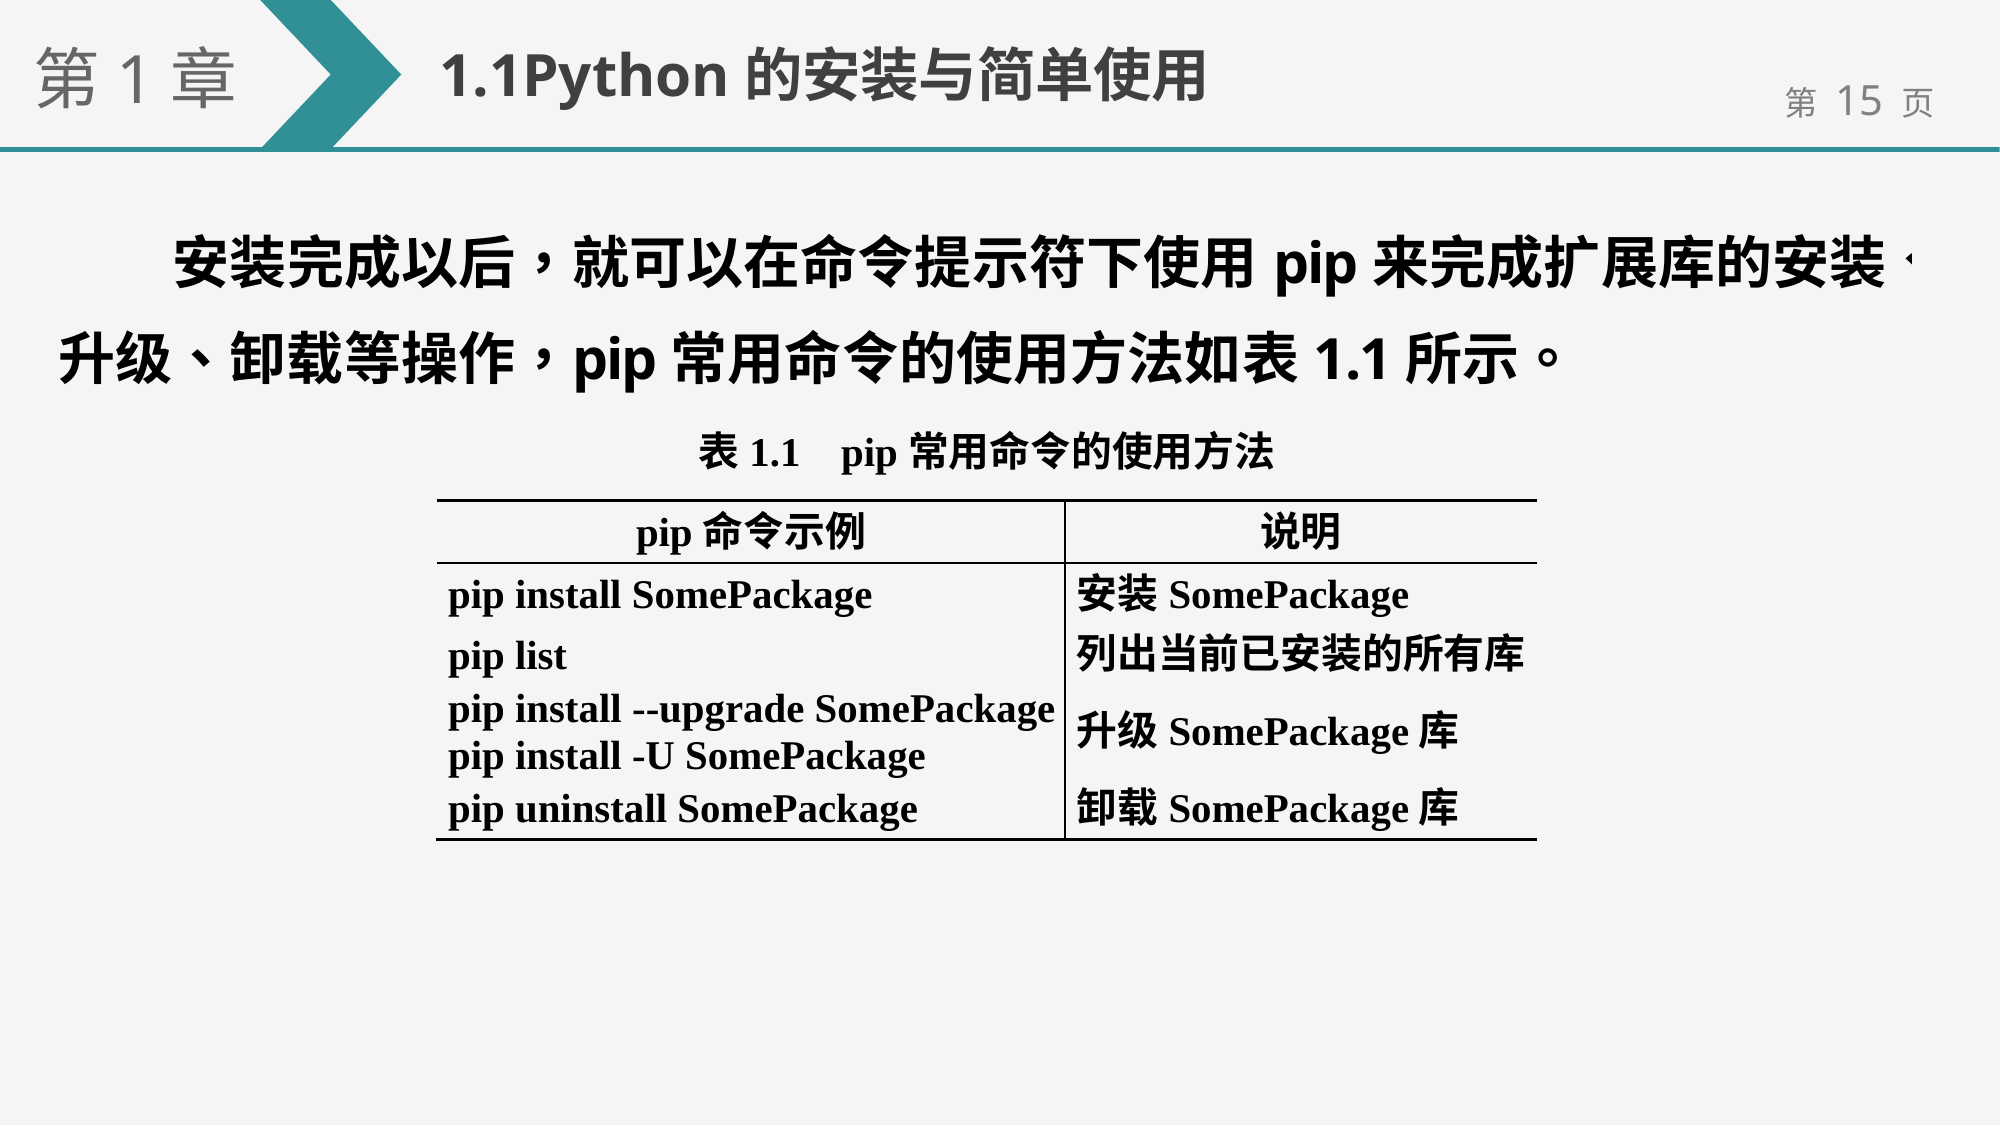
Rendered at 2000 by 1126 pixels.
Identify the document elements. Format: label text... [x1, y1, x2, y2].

text_box 第1章 [19, 29, 253, 125]
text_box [58, 216, 1912, 873]
text_box 1.1Python的安装与简单使用 [424, 31, 1366, 116]
text_box [258, 0, 403, 148]
